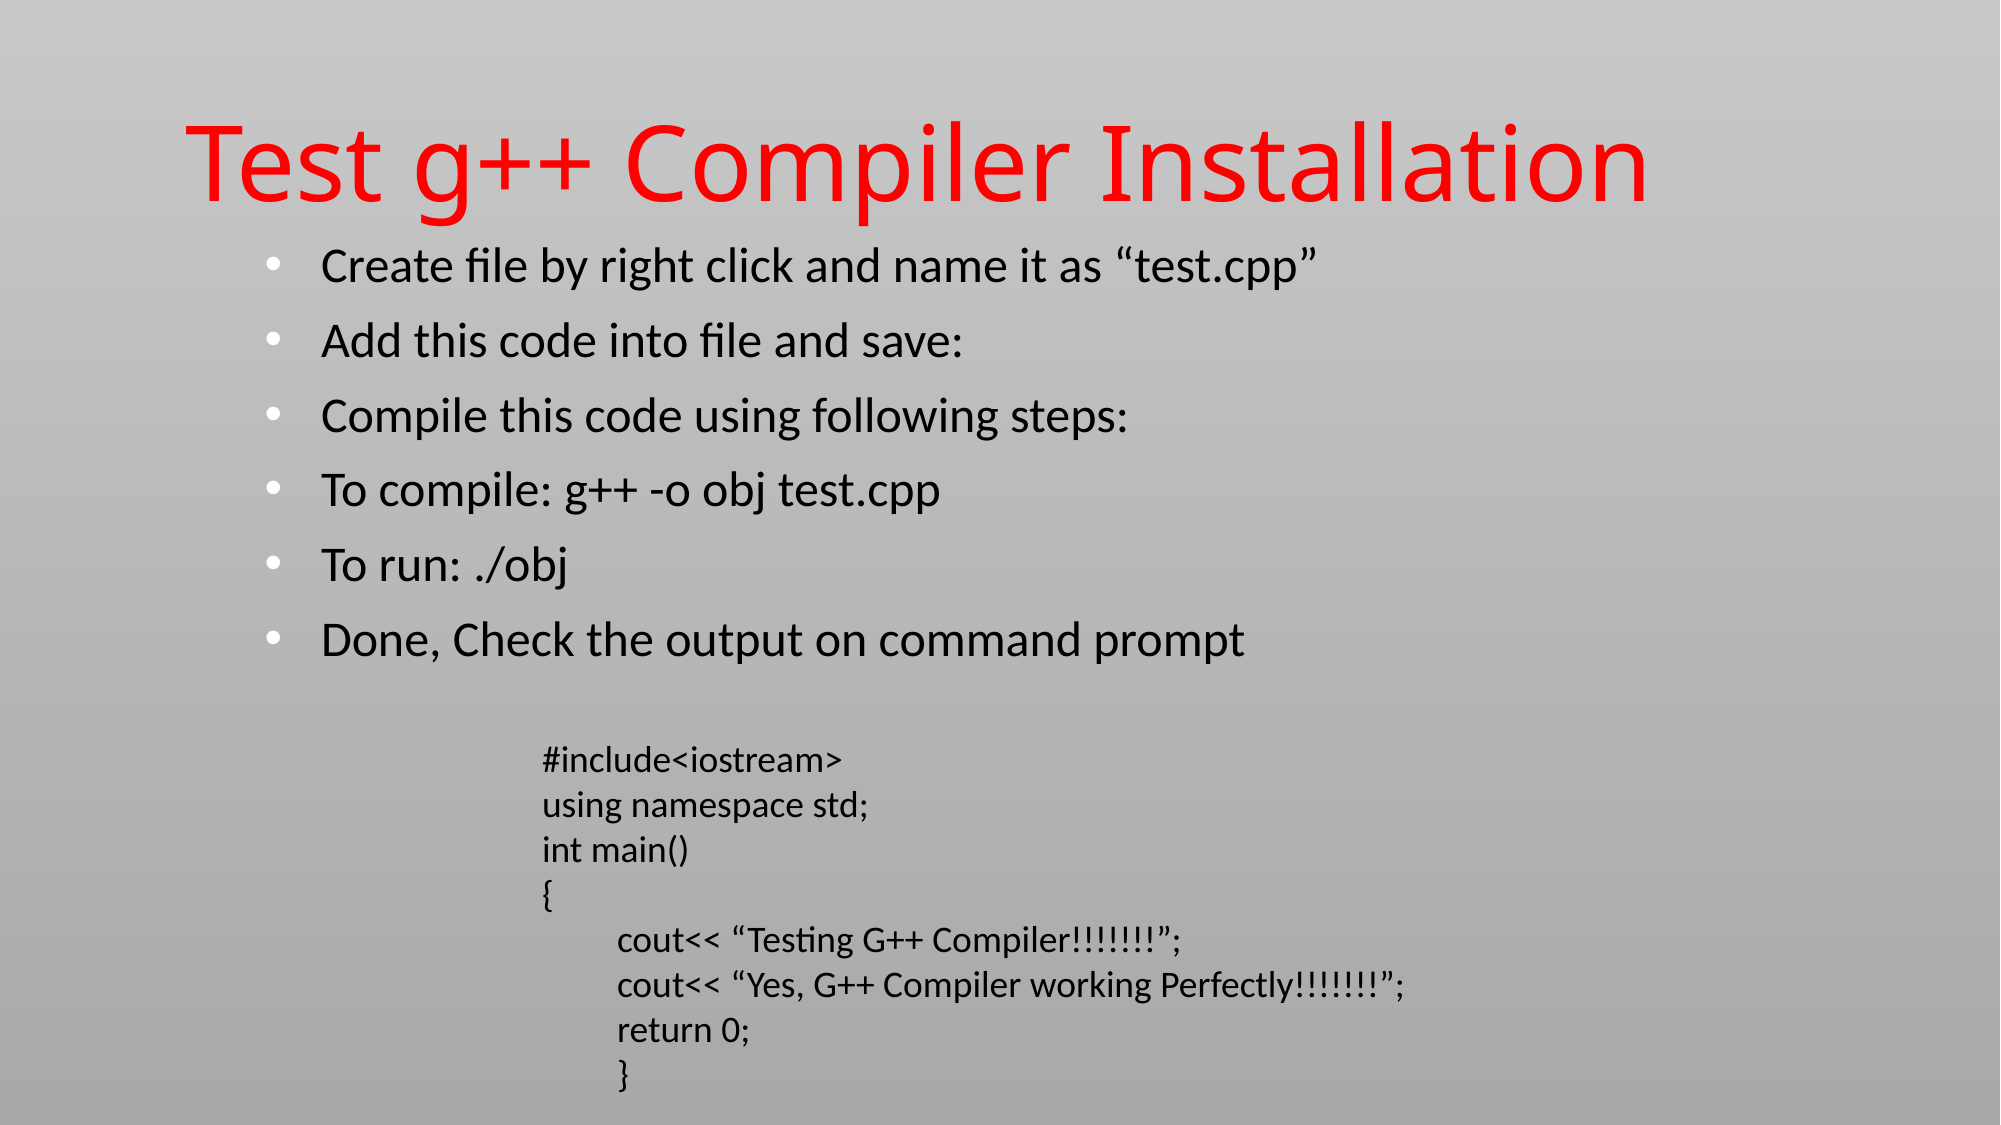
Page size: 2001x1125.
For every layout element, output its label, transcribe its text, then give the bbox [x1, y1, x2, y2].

text_box Test g++ Compiler Installation [169, 0, 1670, 232]
text_box Create file by right click and name it as “test.cpp” Add this code into file and save: Compile this code using following steps: To compile: g++ -o obj test.cpp To run: ./obj Done, Check the output on command prompt [249, 231, 1750, 685]
text_box #include<iostream> using namespace std; int main() { cout<< “Testing G++ Compiler!!!!!!!”; cout<< “Yes, G++ Compiler working Perfectly!!!!!!!”; return 0; } [527, 727, 1462, 1106]
